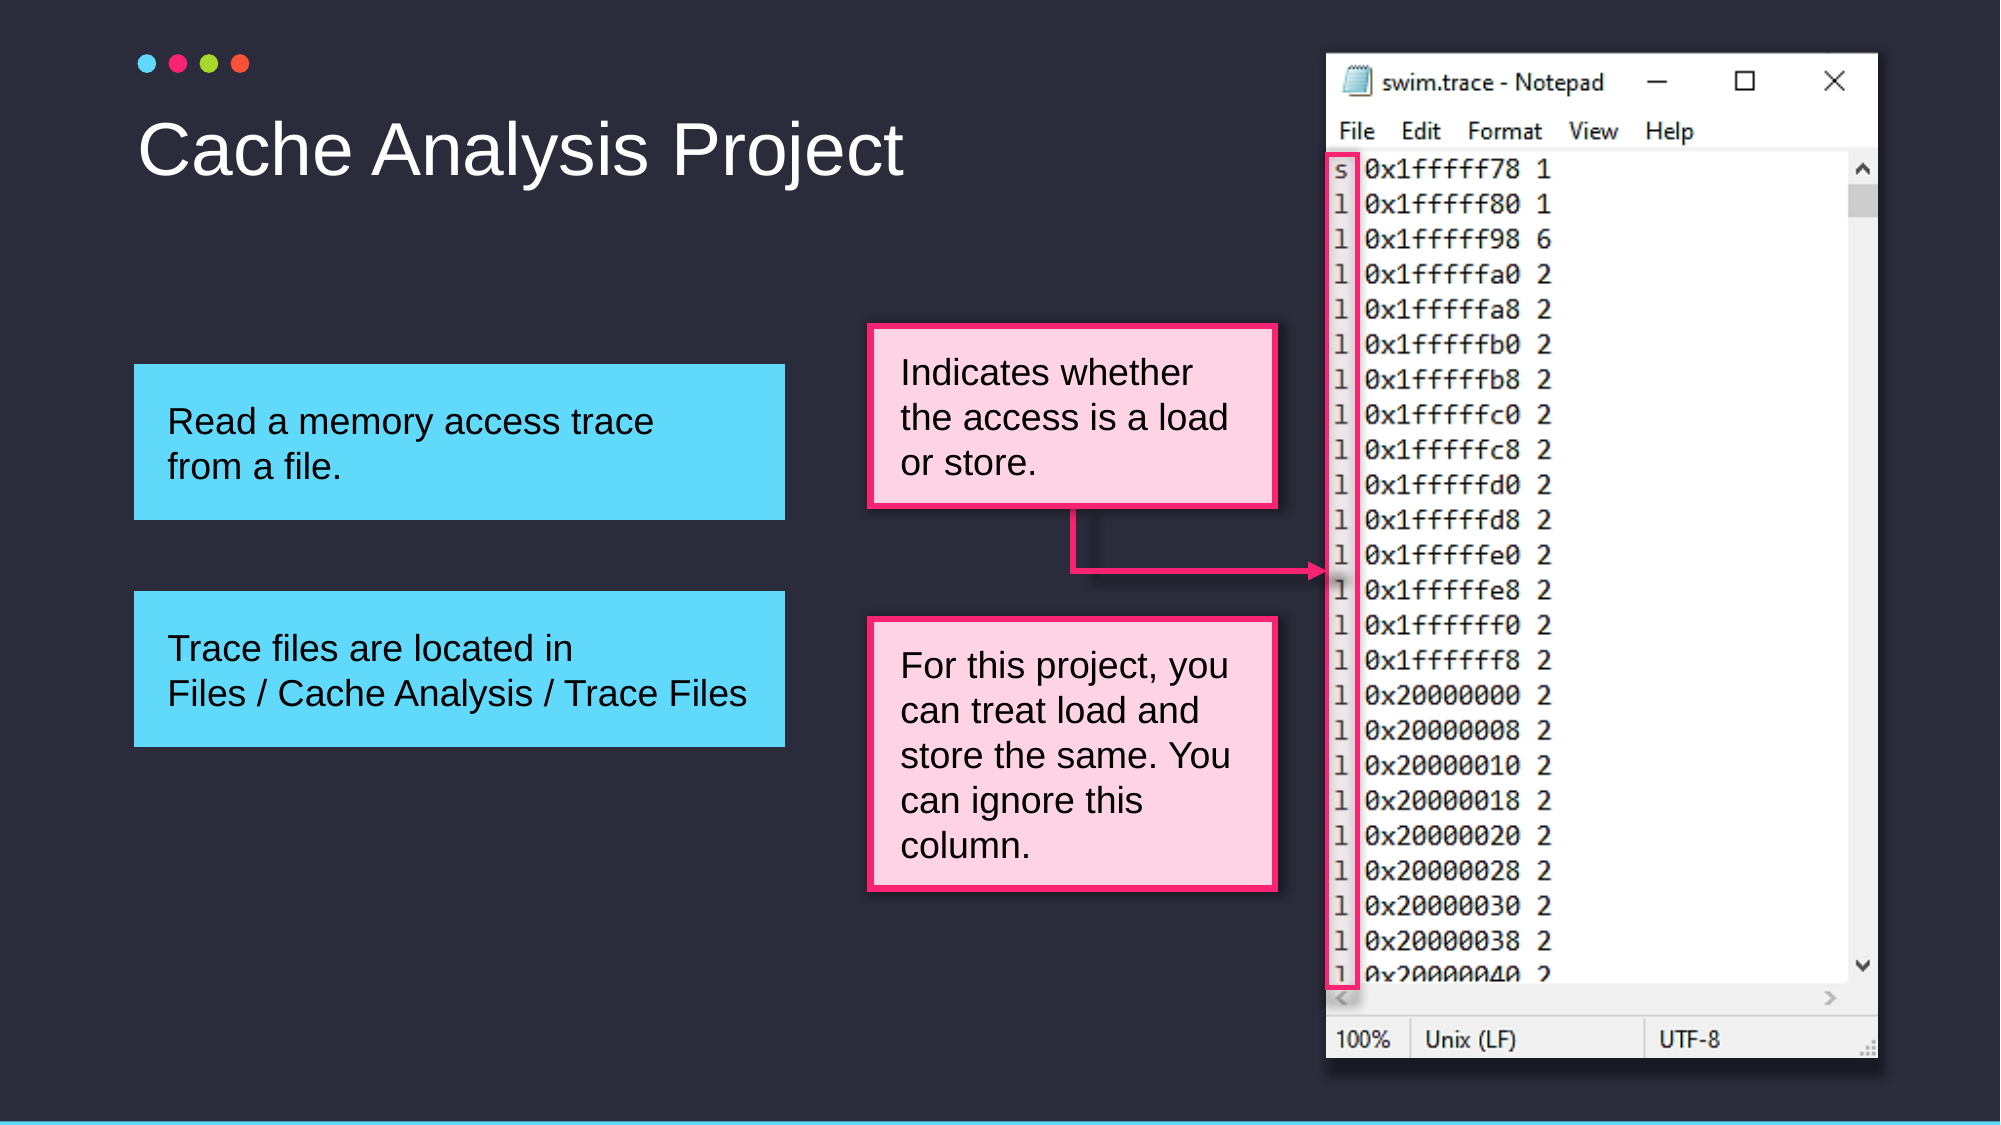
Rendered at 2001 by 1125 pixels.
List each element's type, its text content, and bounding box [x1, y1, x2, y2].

text_box Indicates whether the access is a load or store. [869, 325, 1276, 507]
picture [1326, 52, 1878, 1058]
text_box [1167, 411, 1233, 666]
text_box Read a memory access trace from a file. [136, 366, 783, 518]
title Cache Analysis Project [137, 111, 1319, 193]
text_box For this project, you can treat load and store the same. You can ignore this column. [869, 618, 1276, 890]
text_box Trace files are located in Files / Cache Analysis / Trace Files [136, 593, 783, 745]
